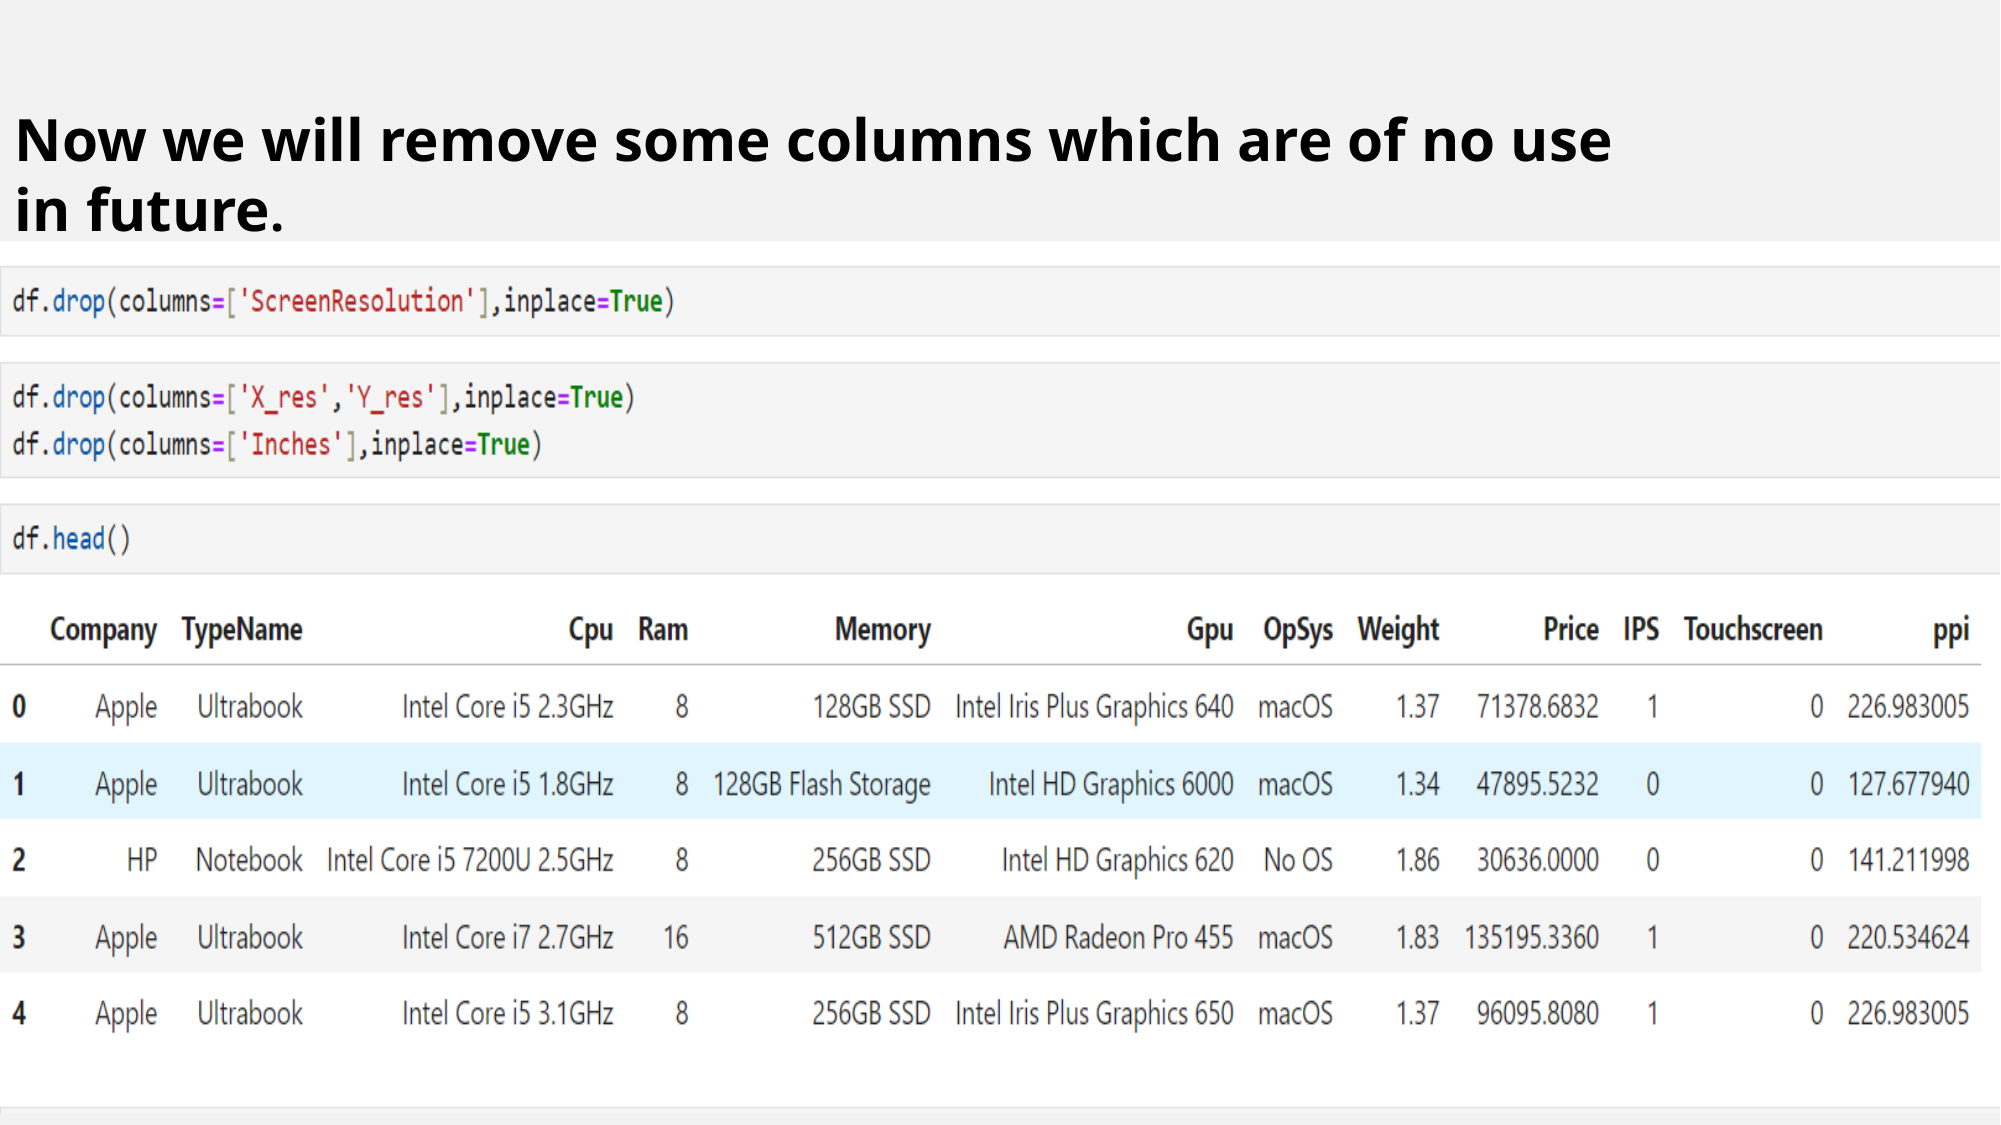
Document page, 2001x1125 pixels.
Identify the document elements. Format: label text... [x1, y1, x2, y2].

text_box Now we will remove some columns which are of no use in future. we will drop Inches,ScreenResolution,X_res,Y_res. [0, 95, 1634, 241]
picture [0, 241, 2000, 1114]
